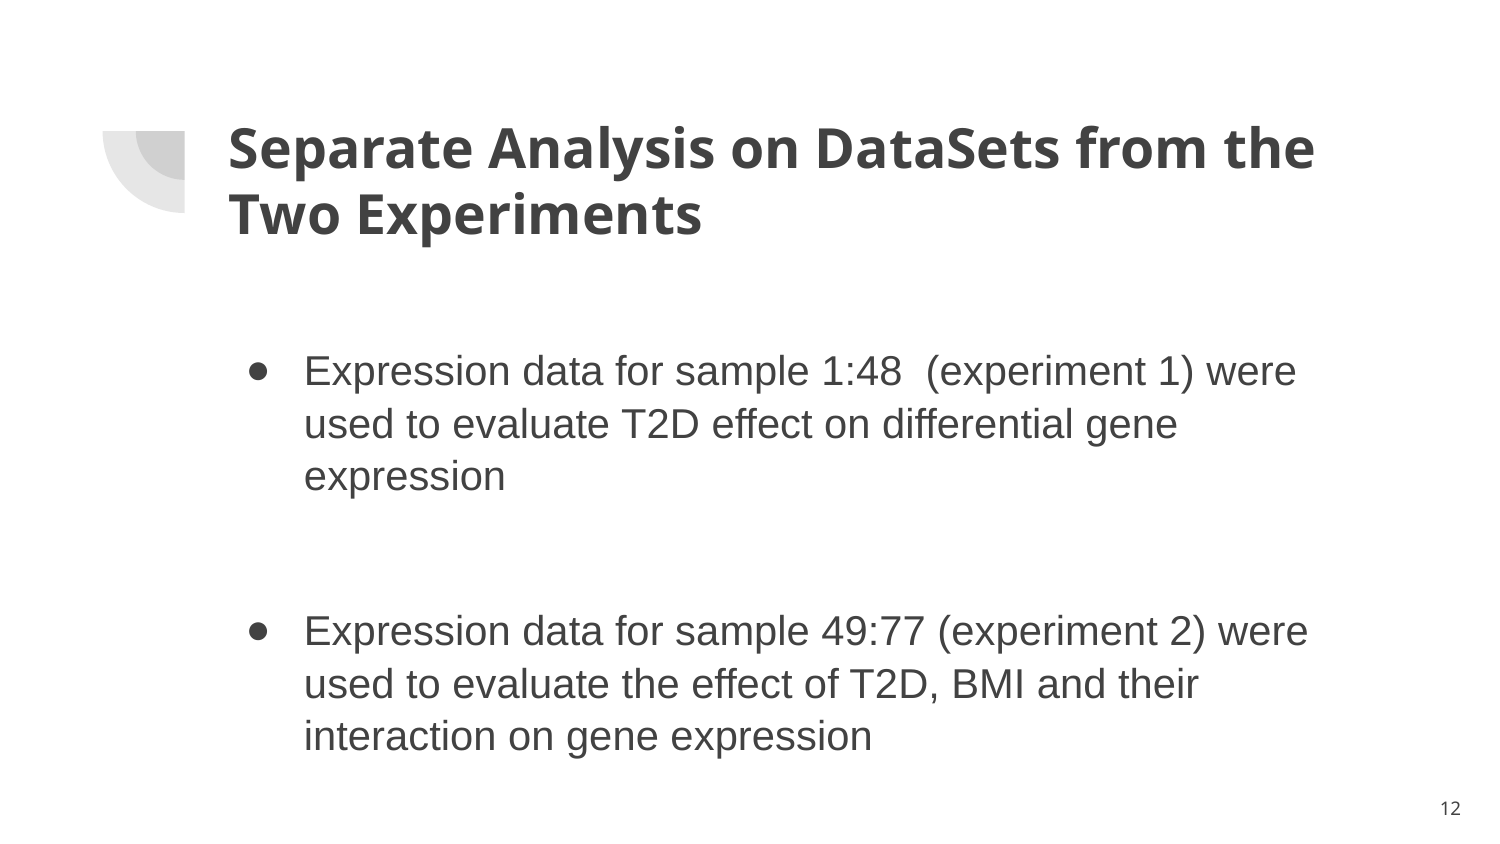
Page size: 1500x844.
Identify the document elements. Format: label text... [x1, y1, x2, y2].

slide_number ‹#› [1386, 777, 1477, 842]
list Expression data for sample 1:48 (experiment 1) were used to evaluate T2D effect on differential gene expression Expression data for sample 49:77 (experiment 2) were used to evaluate the effect of T2D, BMI and their interaction on gene expression [213, 326, 1368, 744]
title Separate Analysis on DataSets from the Two Experiments [213, 98, 1368, 263]
